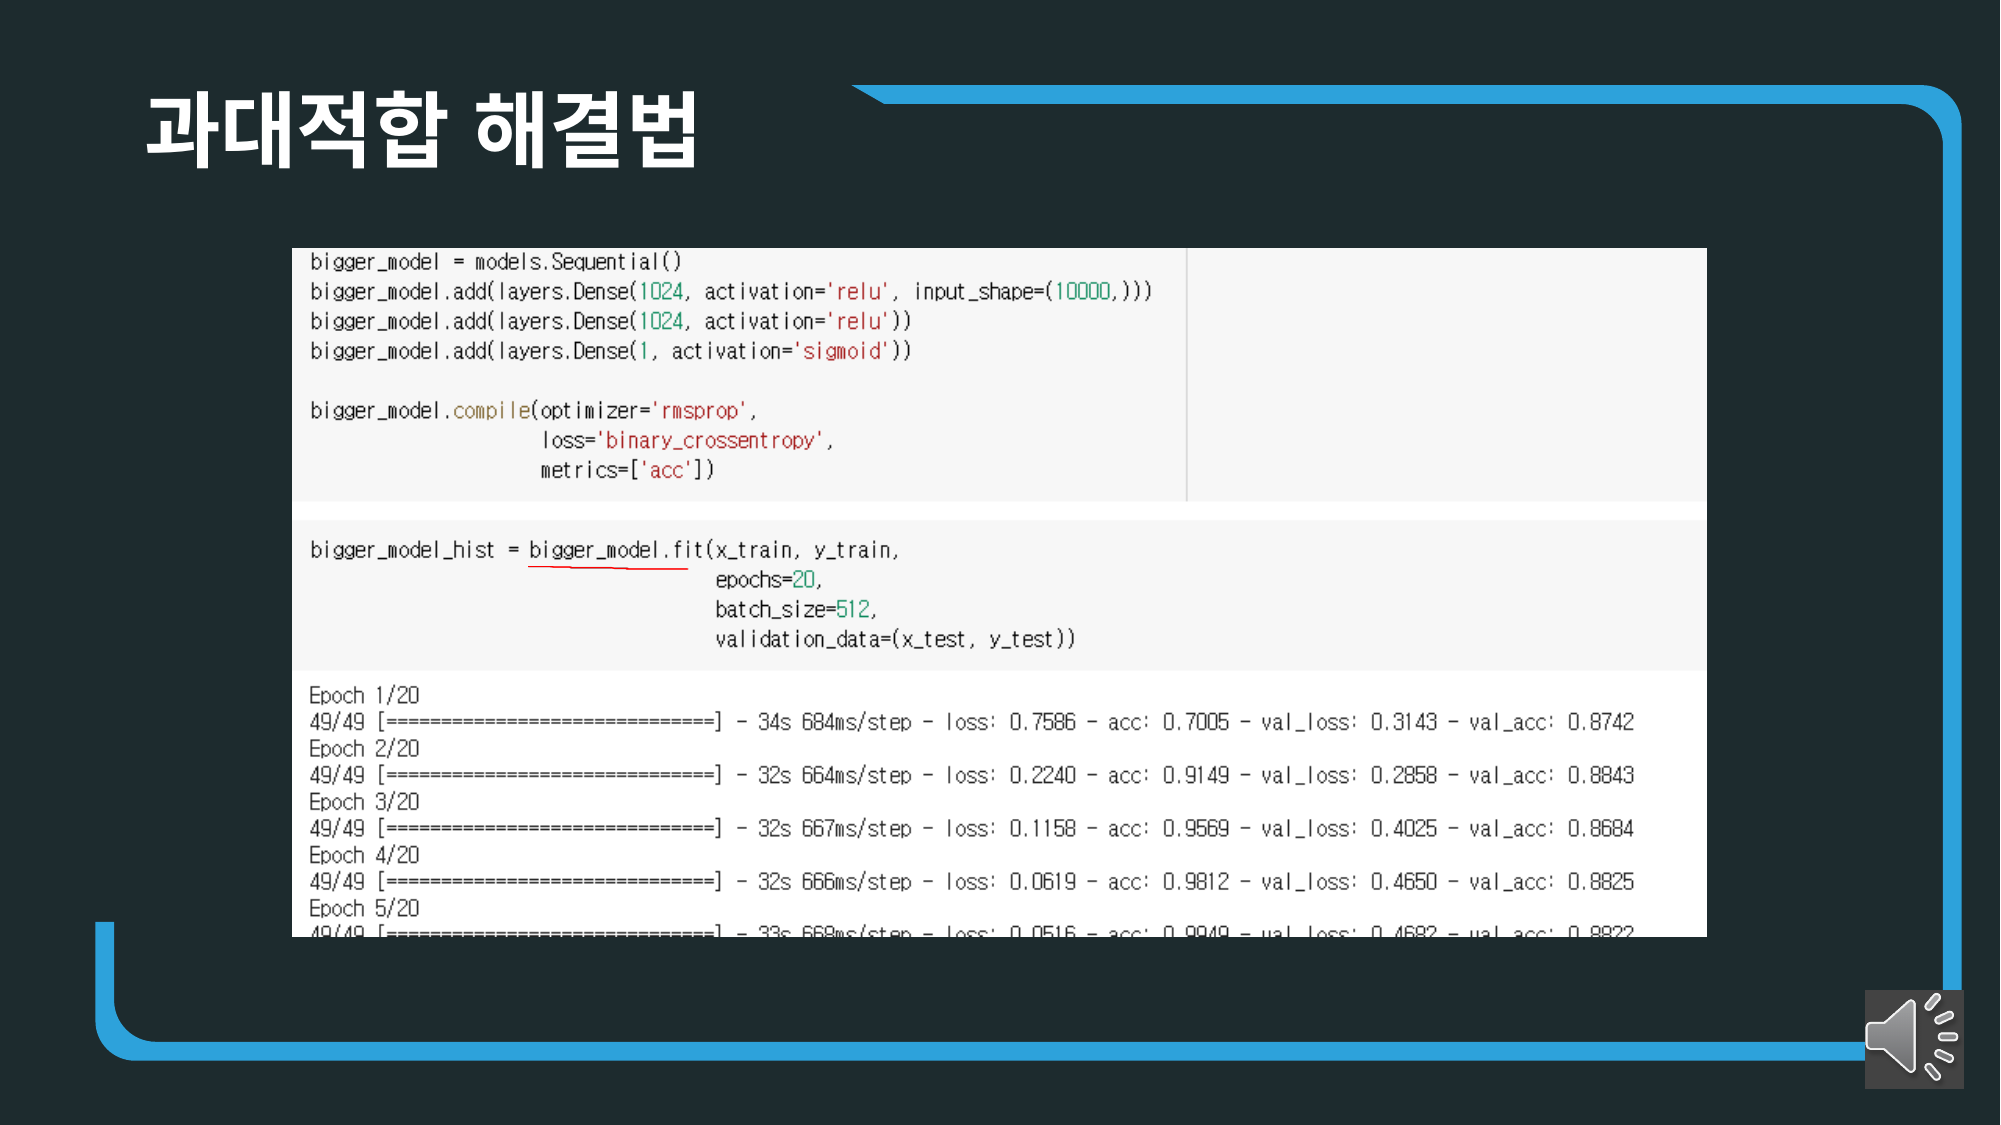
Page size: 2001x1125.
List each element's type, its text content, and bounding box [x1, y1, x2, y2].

text_box 과대적합 해결법 [129, 20, 1190, 335]
text_box [94, 920, 1864, 1062]
text_box [1190, 84, 1963, 989]
picture [1864, 989, 1965, 1090]
picture [292, 248, 1708, 937]
